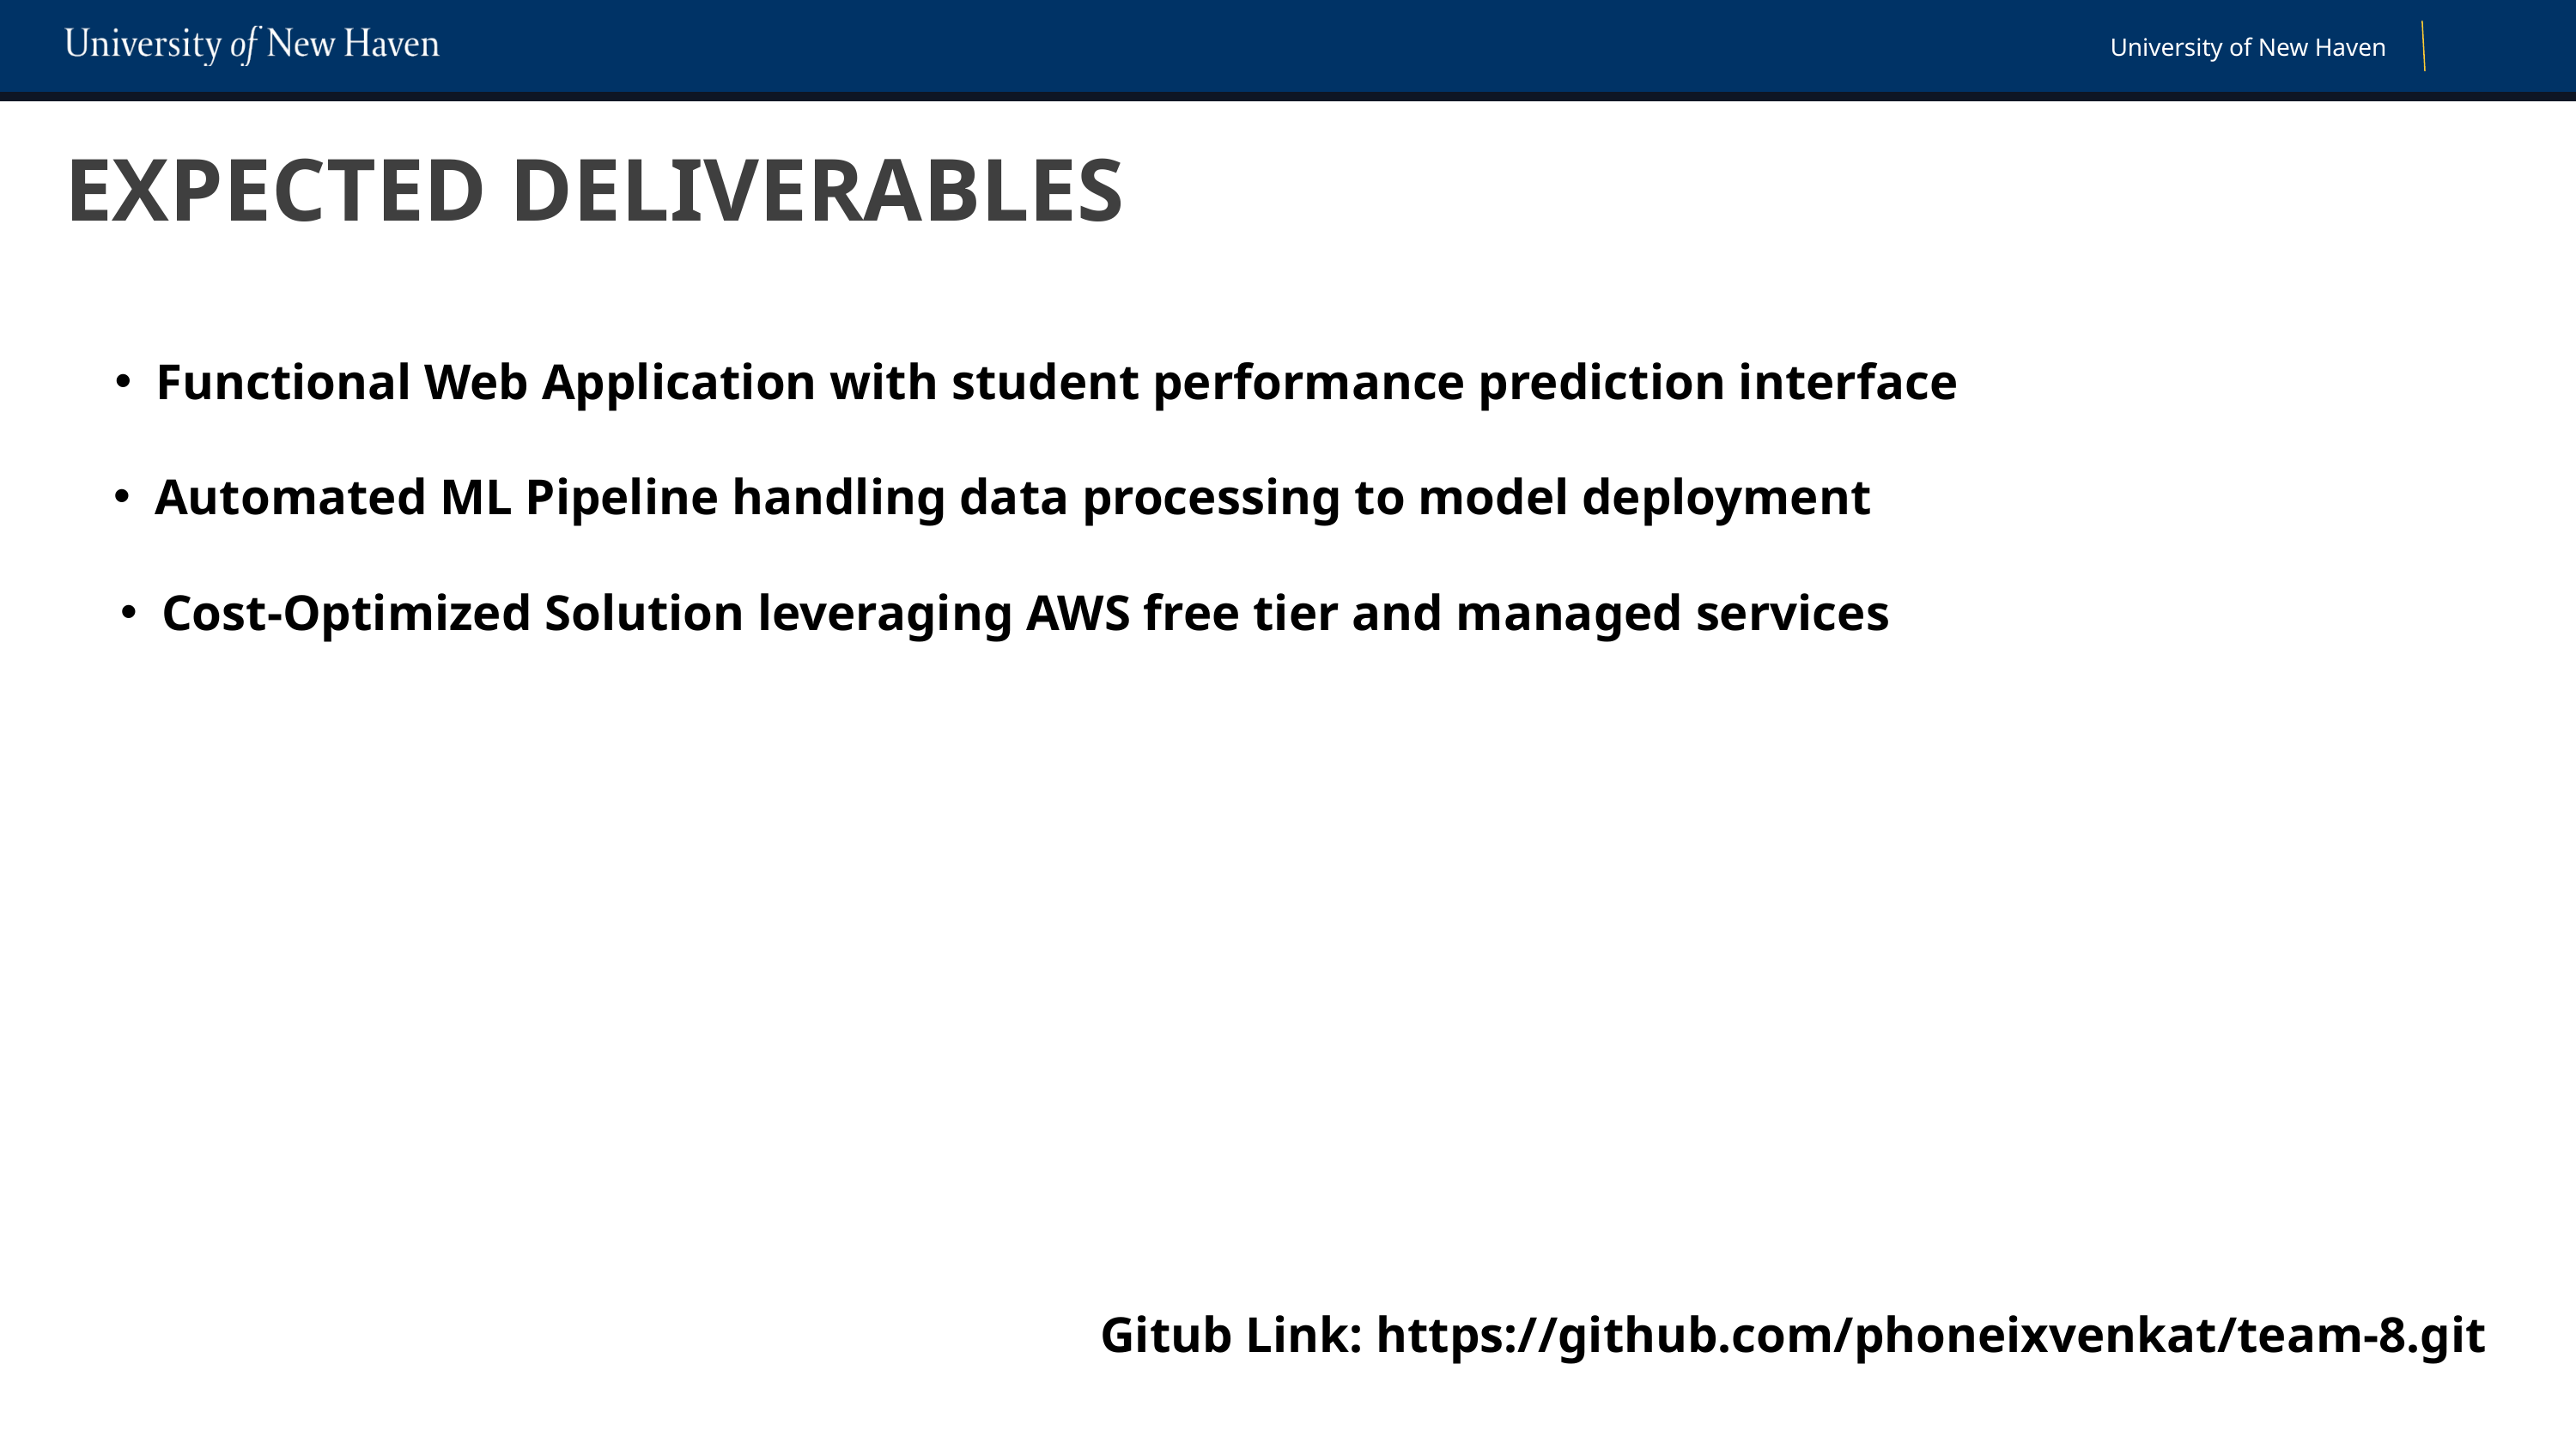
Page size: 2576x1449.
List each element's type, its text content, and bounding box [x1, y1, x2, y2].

text_box Automated ML Pipeline handling data processing to model deployment [23, 466, 1922, 581]
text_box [1915, 32, 2387, 61]
text_box Functional Web Application with student performance prediction interface [23, 351, 2010, 468]
text_box Gitub Link: https://github.com/phoneixvenkat/team-8.git [1075, 1303, 2512, 1362]
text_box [64, 120, 2512, 349]
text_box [0, 0, 2576, 90]
text_box Cost-Optimized Solution leveraging AWS free tier and managed services [23, 581, 1947, 698]
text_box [0, 91, 2576, 102]
